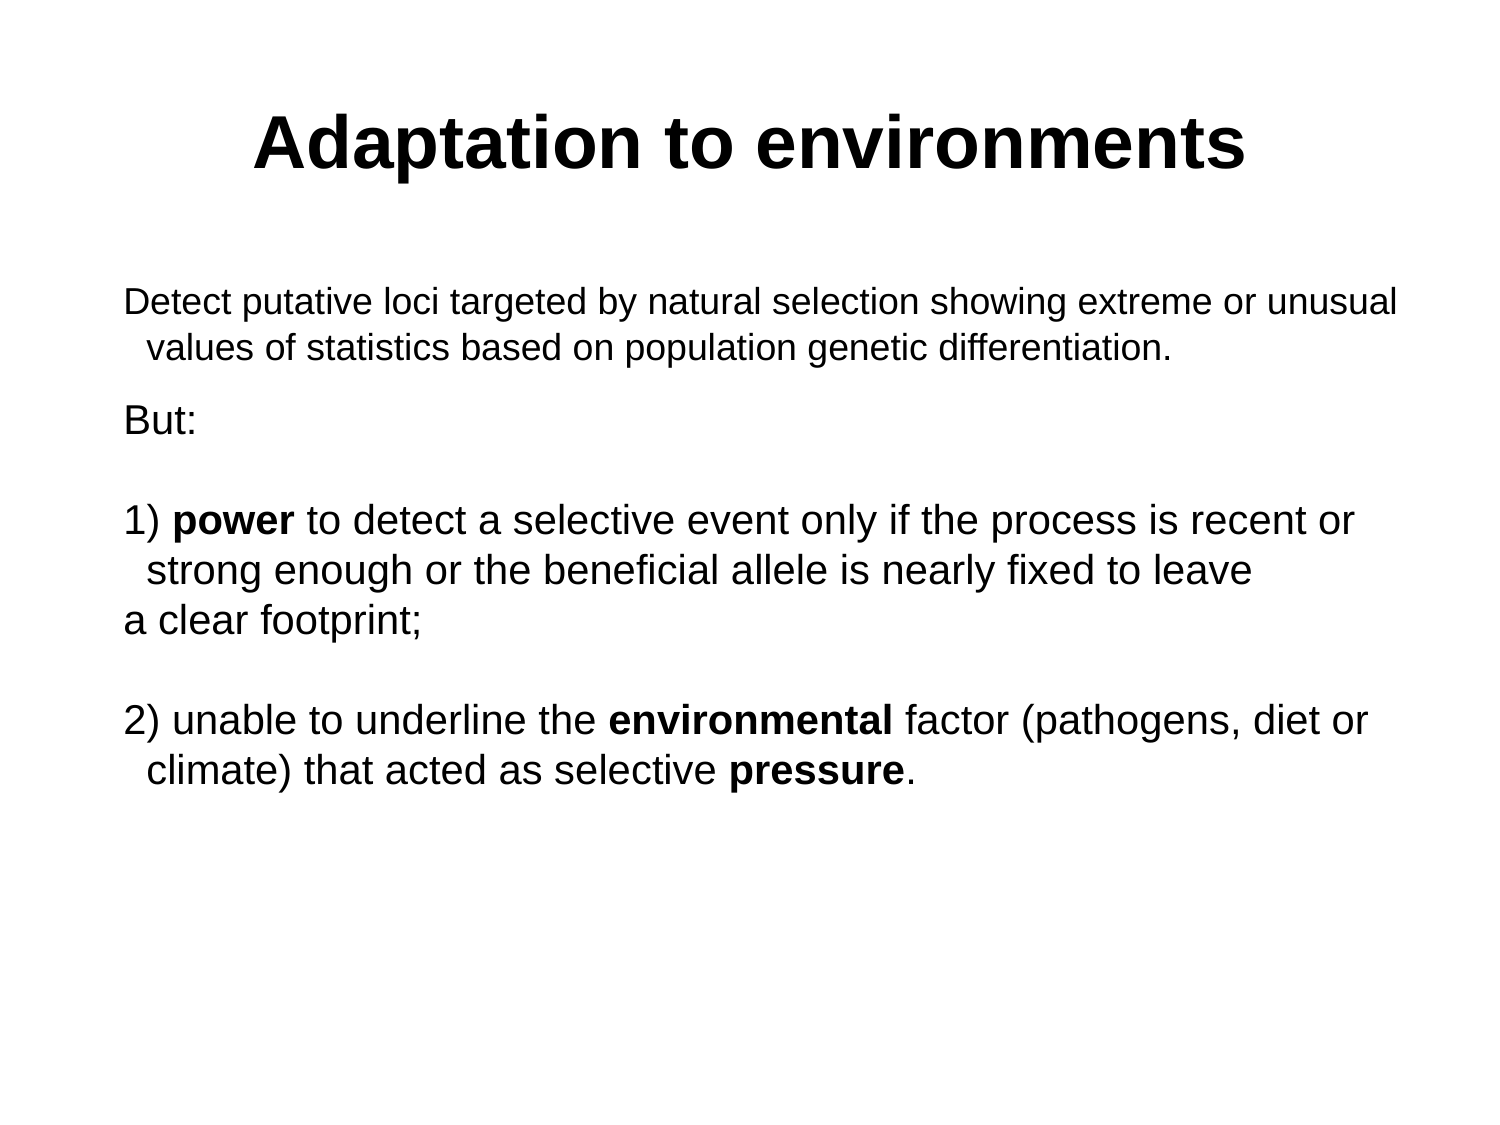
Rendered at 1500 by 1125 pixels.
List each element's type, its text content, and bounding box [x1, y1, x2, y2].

list Detect putative loci targeted by natural selection showing extreme or unusual values of statistics based on population genetic differentiation. But: 1) power to detect a selective event only if the process is recent or strong enough or the beneficial allele is nearly fixed to leave a clear footprint; 2) unable to underline the environmental factor (pathogens, diet or climate) that acted as selective pressure. [75, 262, 1425, 1005]
title Adaptation to environments [75, 45, 1425, 233]
